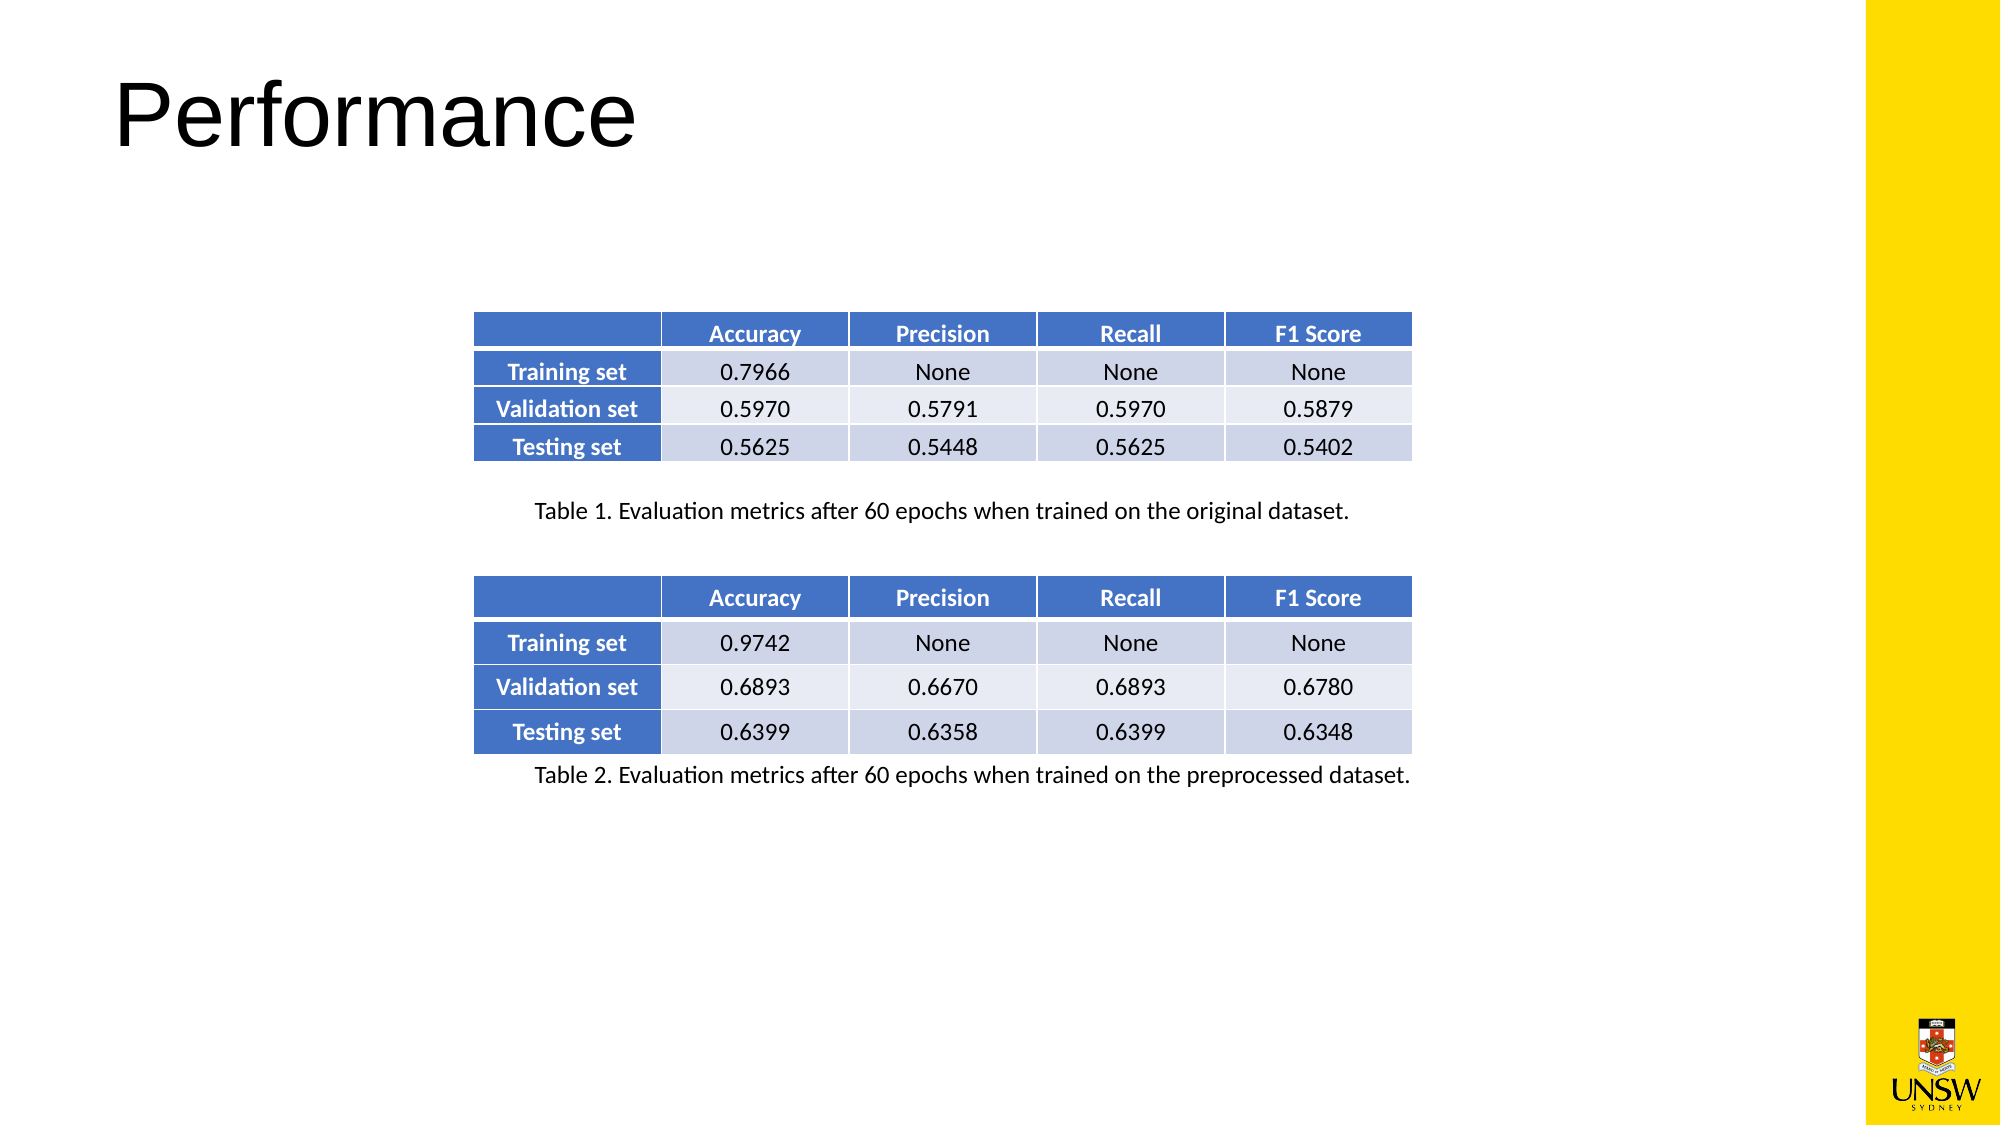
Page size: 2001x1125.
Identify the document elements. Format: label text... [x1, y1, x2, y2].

table_cell 0.6399 [1038, 710, 1224, 736]
table_header Recall [1038, 576, 1224, 617]
table_header [474, 576, 661, 617]
table_cell 0.6670 [850, 665, 1036, 709]
table_header F1 Score [1226, 576, 1412, 617]
table_cell 0.6399 [662, 710, 848, 736]
table_cell Training set [474, 351, 661, 385]
table_cell 0.5970 [1038, 387, 1224, 423]
table_cell None [1226, 622, 1412, 664]
table_cell 0.5879 [1226, 387, 1412, 423]
table_header F1 Score [1226, 312, 1412, 346]
table_cell None [850, 351, 1036, 385]
table_cell Testing set [474, 425, 661, 461]
table_cell 0.6348 [1226, 710, 1412, 736]
table_header Accuracy [662, 576, 848, 617]
table_cell None [1226, 351, 1412, 385]
table_cell 0.5791 [850, 387, 1036, 423]
table_cell 0.5625 [1038, 425, 1224, 461]
table_header Precision [850, 576, 1036, 617]
title Performance [98, 8, 1788, 226]
table_cell 0.9742 [662, 622, 848, 664]
table_cell 0.5970 [662, 387, 848, 423]
text_box Table 1. Evaluation metrics after 60 epochs when trained on the original dataset. [443, 472, 1444, 532]
table_cell Testing set [474, 710, 661, 736]
table_cell None [1038, 351, 1224, 385]
table_cell 0.7966 [662, 351, 848, 385]
table_cell 0.6893 [1038, 665, 1224, 709]
table_cell Validation set [474, 665, 661, 709]
table_cell 0.5402 [1226, 425, 1412, 461]
table_cell 0.5625 [662, 425, 848, 461]
table_header Recall [1038, 312, 1224, 346]
picture [1887, 1007, 1986, 1122]
table_header Precision [850, 312, 1036, 346]
table_cell 0.6780 [1226, 665, 1412, 709]
table_cell None [1038, 622, 1224, 664]
table_cell 0.6358 [850, 710, 1036, 736]
table_cell Training set [474, 622, 661, 664]
table_header Accuracy [662, 312, 848, 346]
table_cell Validation set [474, 387, 661, 423]
table_cell None [850, 622, 1036, 664]
table_header [474, 312, 661, 346]
table_cell 0.5448 [850, 425, 1036, 461]
text_box Table 2. Evaluation metrics after 60 epochs when trained on the preprocessed dataset. [473, 736, 1474, 796]
table_cell 0.6893 [662, 665, 848, 709]
